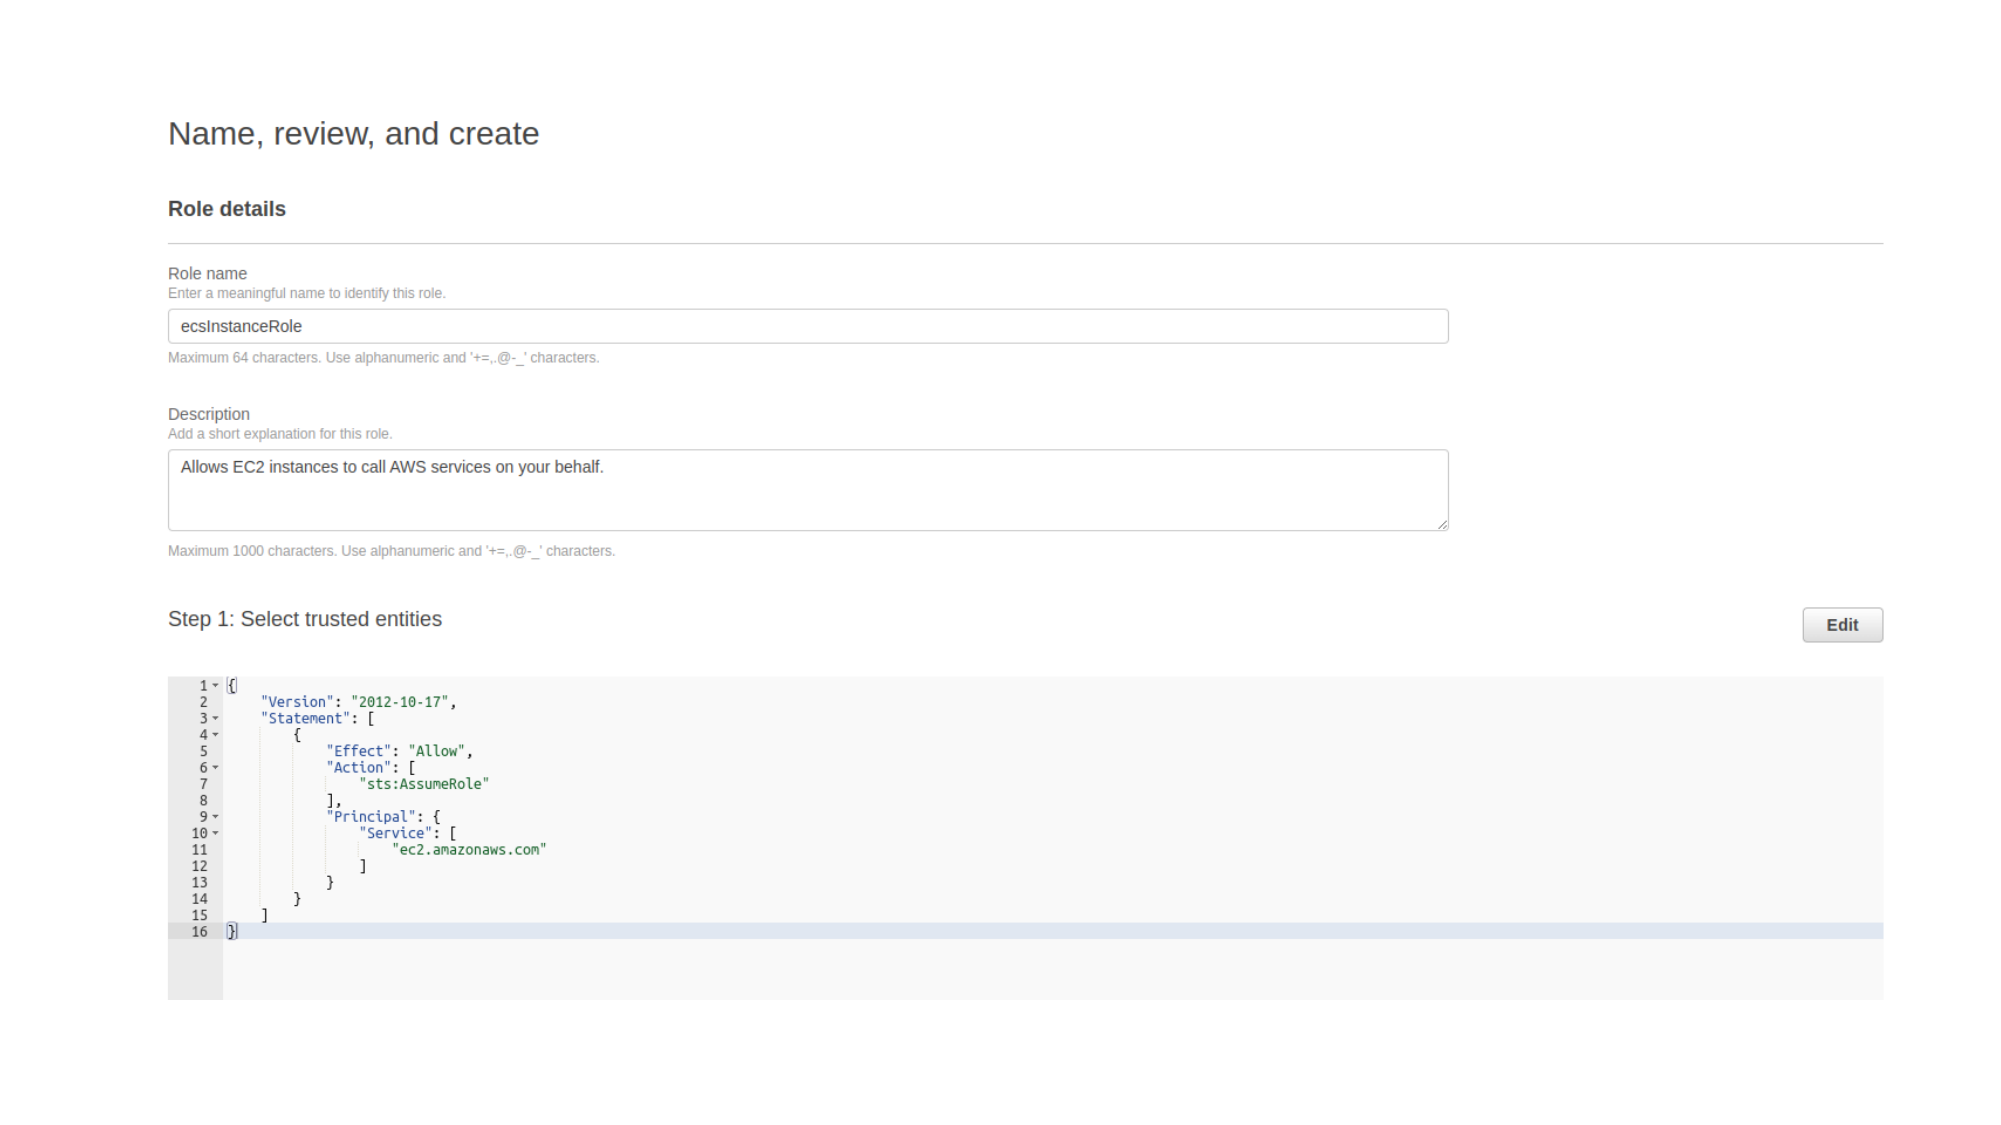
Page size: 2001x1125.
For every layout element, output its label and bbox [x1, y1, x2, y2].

picture [154, 72, 1900, 1000]
